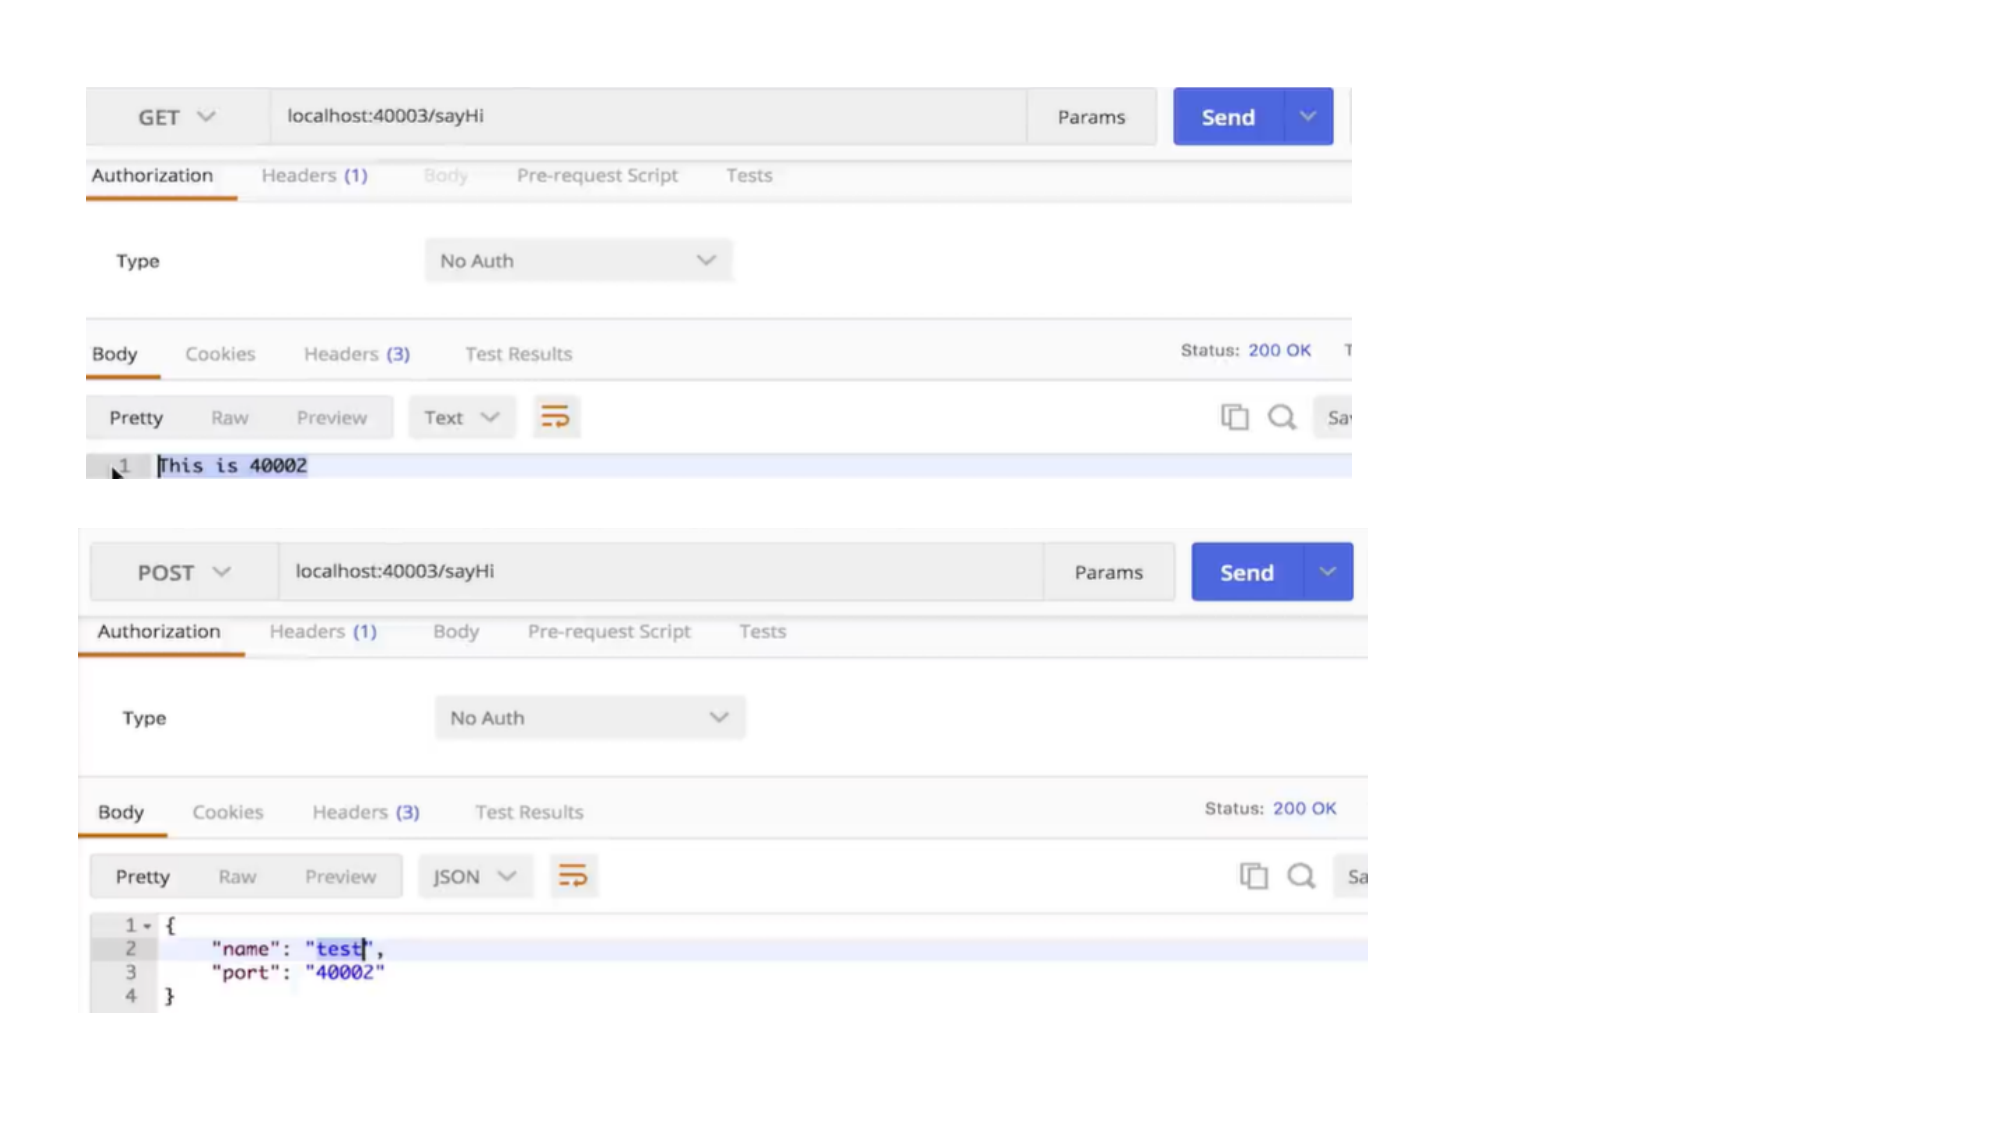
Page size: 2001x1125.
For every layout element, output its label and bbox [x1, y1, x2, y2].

picture [78, 528, 1368, 1013]
picture [86, 87, 1352, 480]
